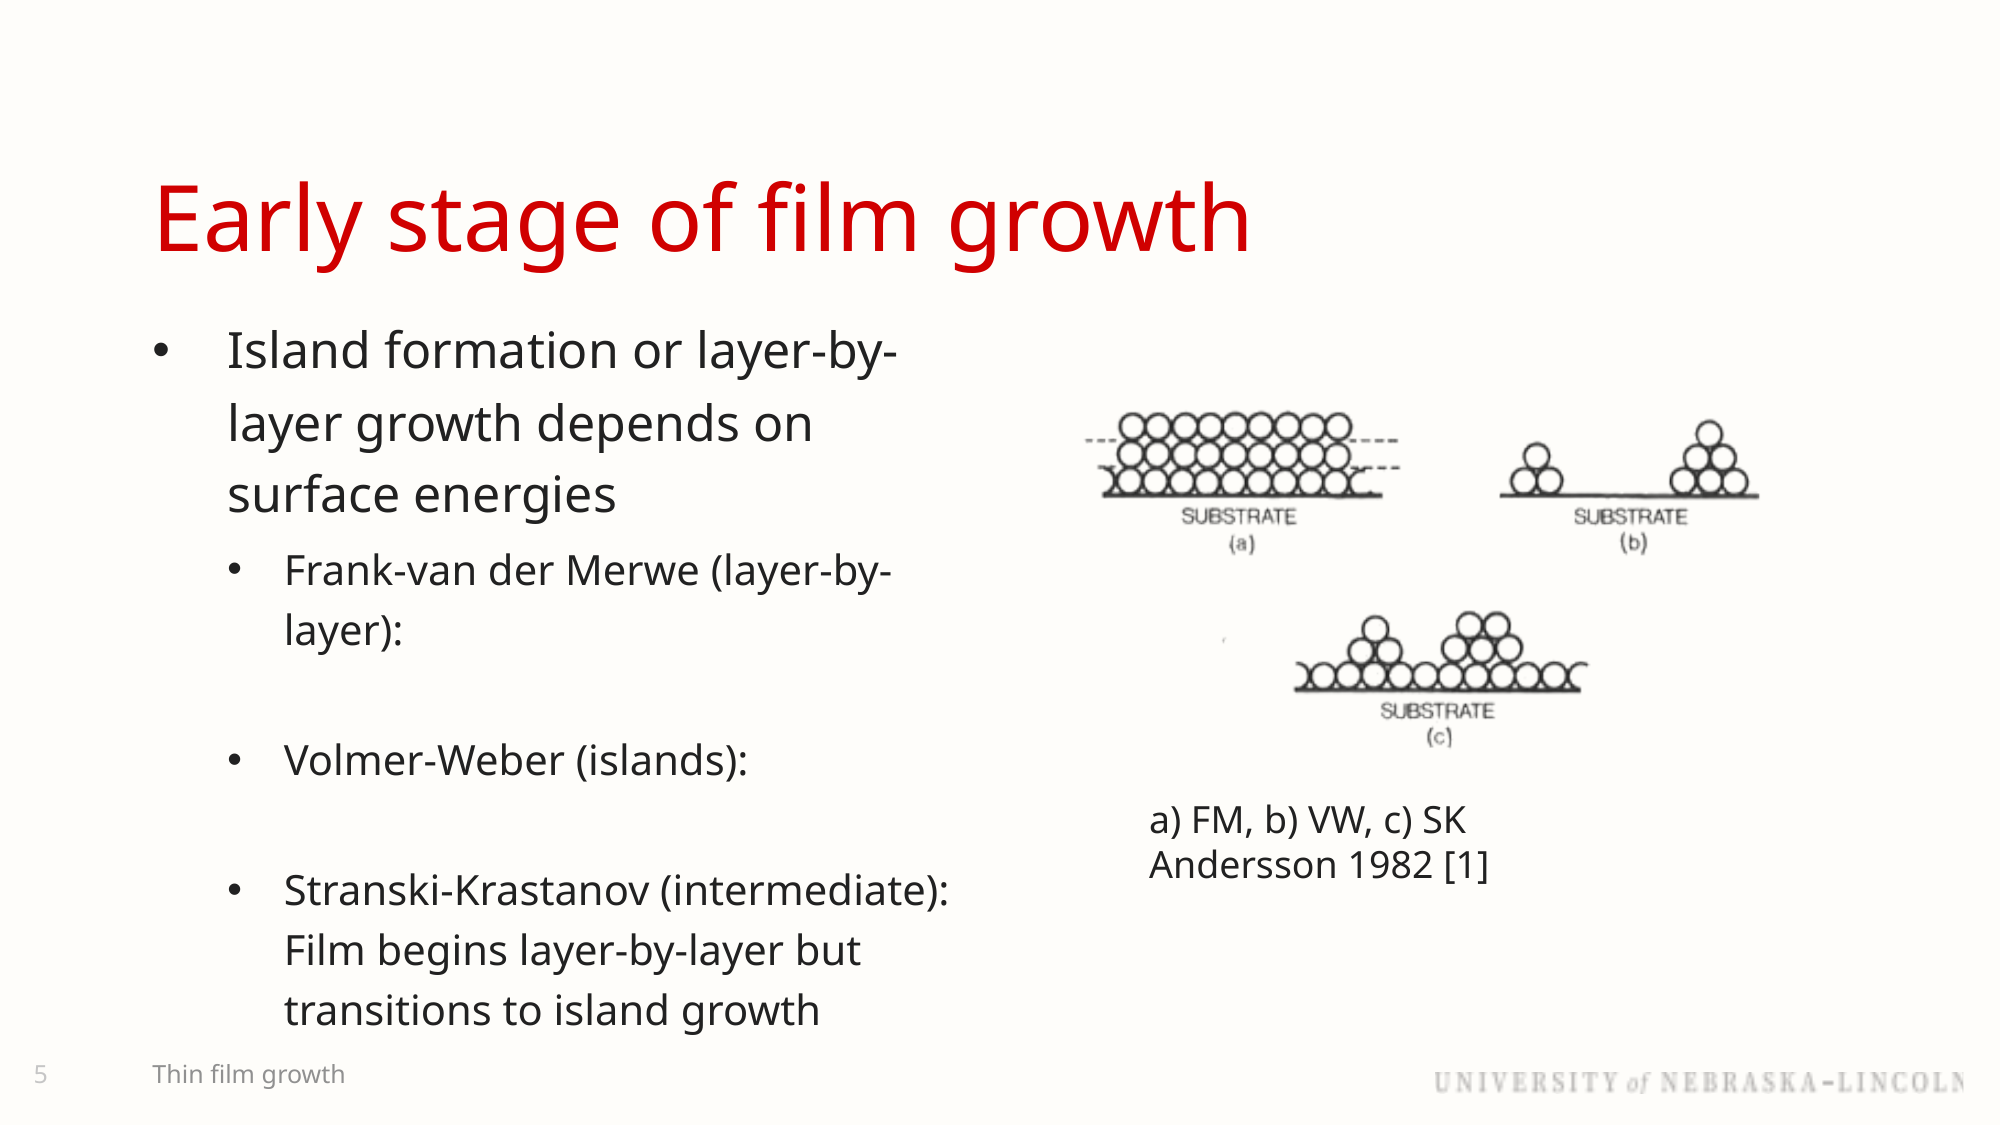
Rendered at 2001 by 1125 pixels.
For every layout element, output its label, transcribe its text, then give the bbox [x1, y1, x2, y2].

slide_number 5 [18, 1045, 138, 1106]
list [1038, 362, 1802, 762]
list Thin film growth [138, 1045, 1421, 1106]
text_box a) FM, b) VW, c) SK Andersson 1982 [1] [1134, 788, 1566, 894]
title Early stage of film growth [137, 59, 1863, 278]
